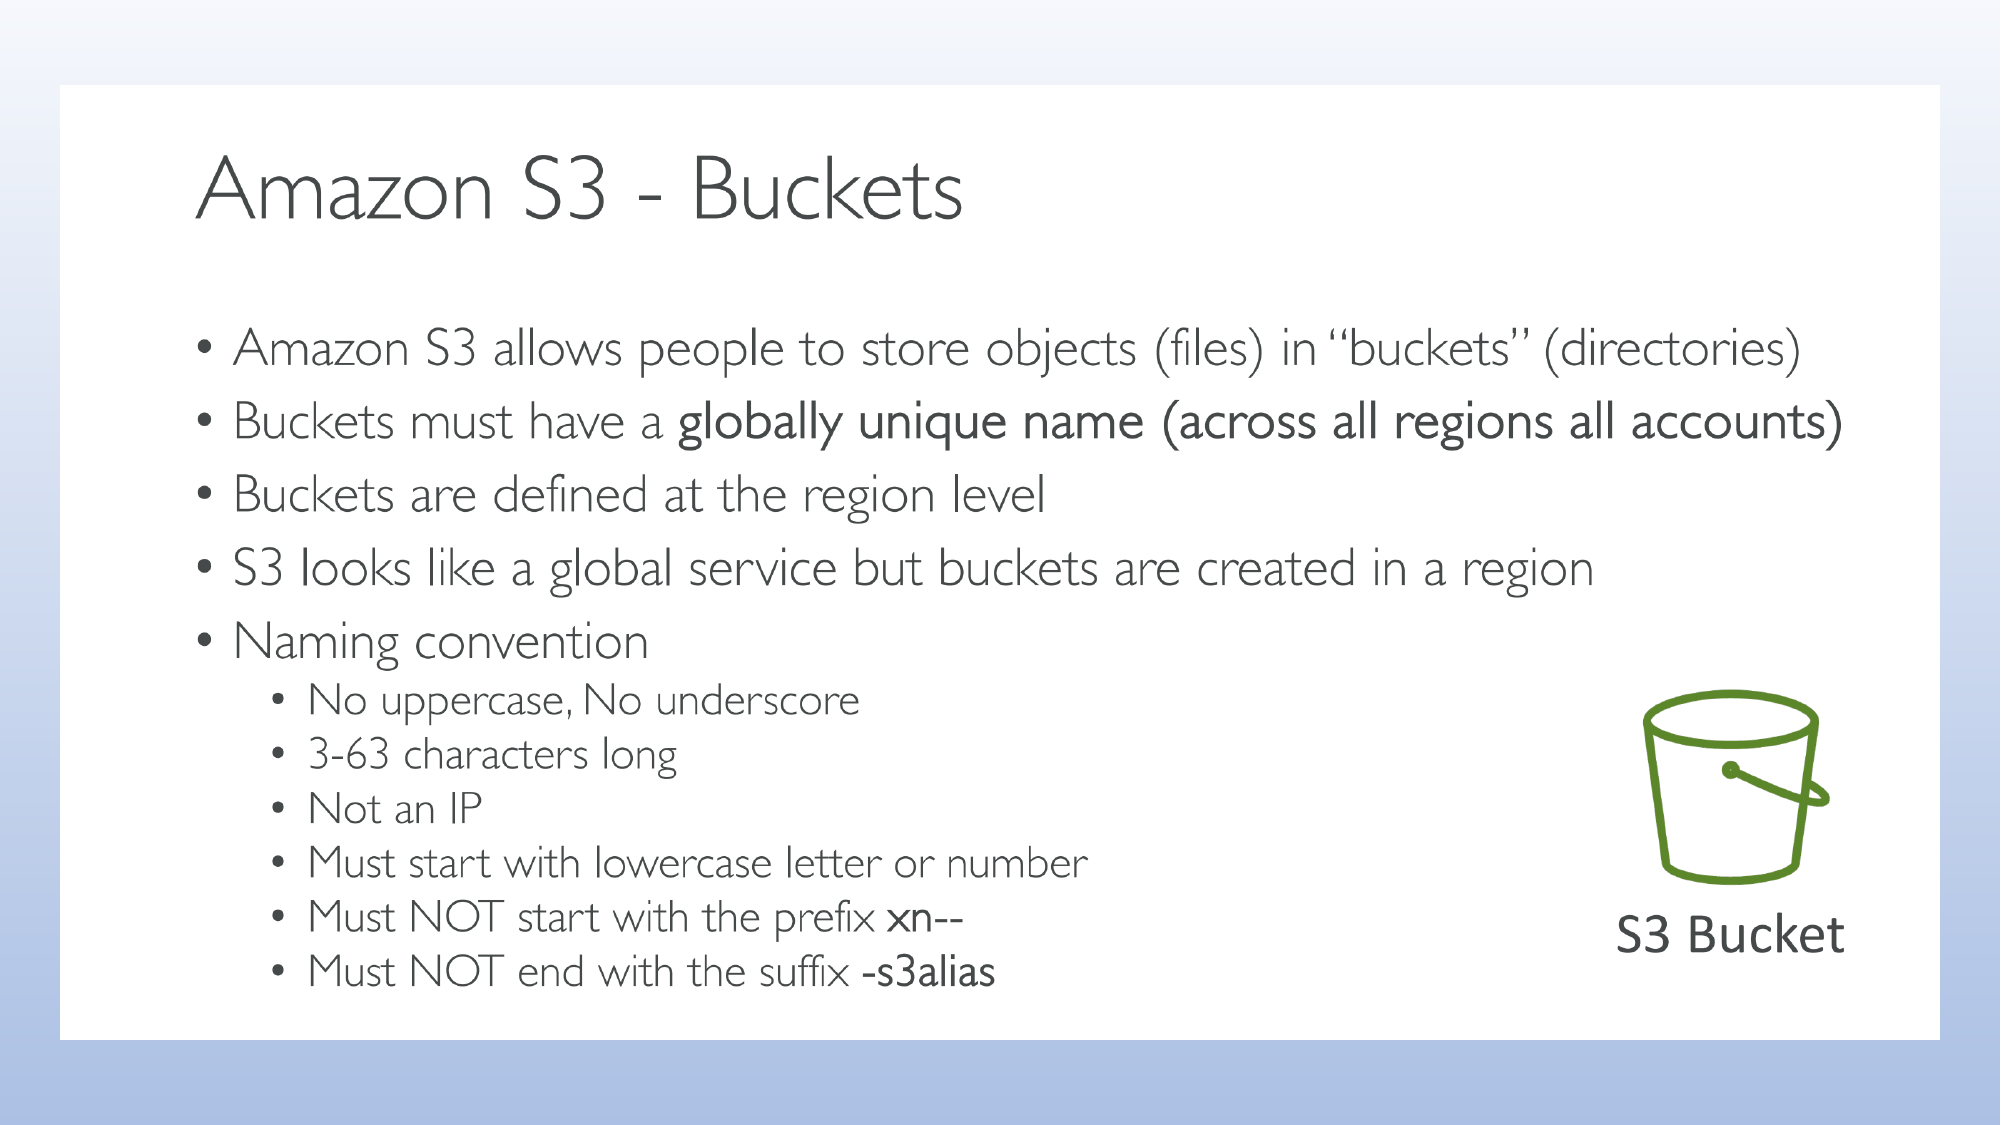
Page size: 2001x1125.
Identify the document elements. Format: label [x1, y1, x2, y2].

picture [60, 85, 1940, 1040]
